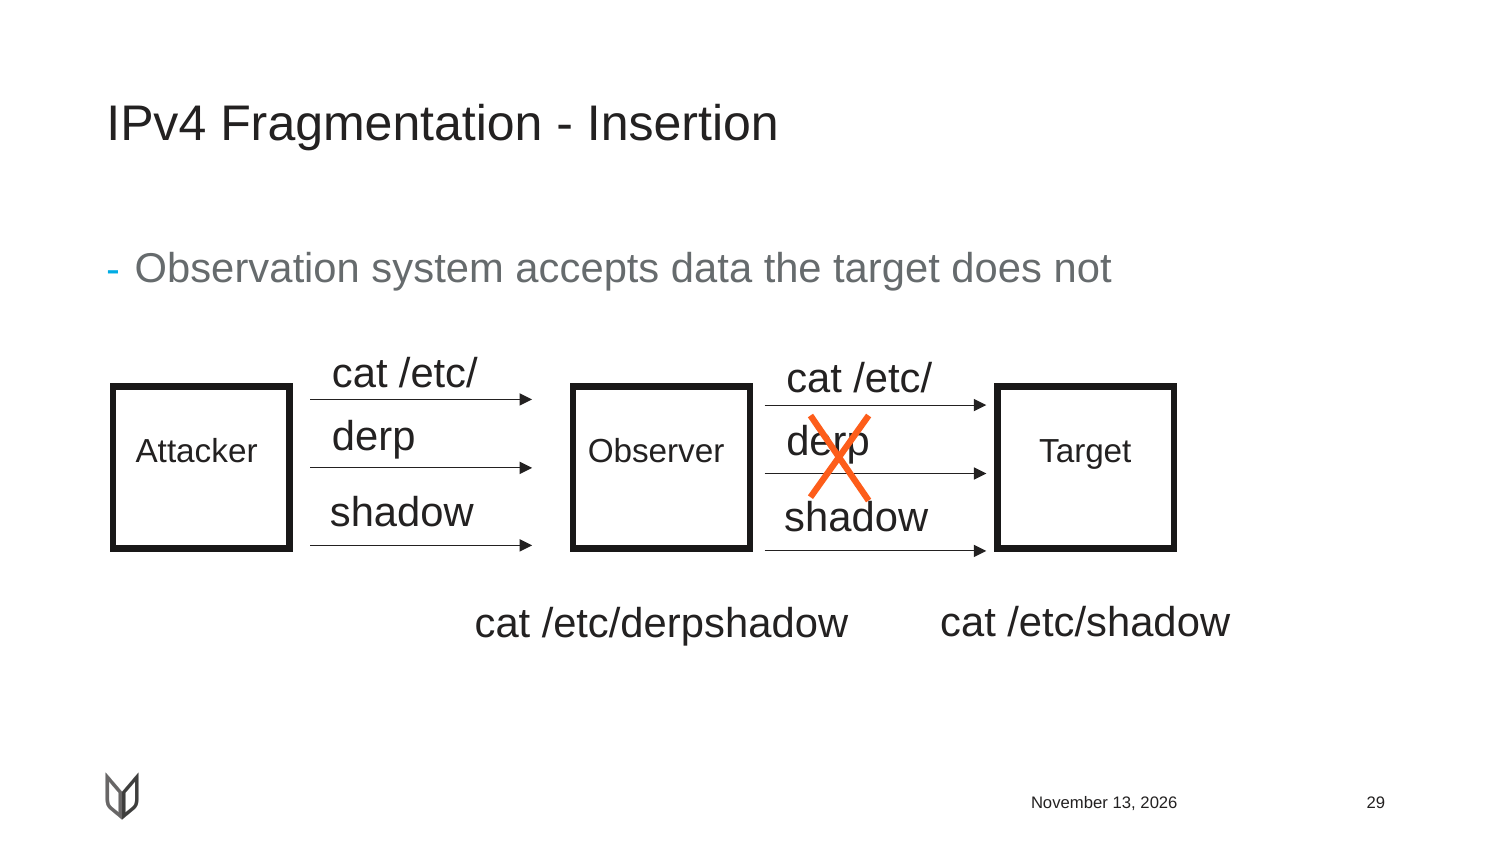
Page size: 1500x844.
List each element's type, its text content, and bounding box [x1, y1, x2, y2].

text_box [572, 385, 751, 549]
text_box cat /etc/ [317, 338, 514, 399]
text_box [996, 385, 1175, 549]
slide_number 29 [1324, 784, 1400, 815]
picture [105, 772, 139, 820]
text_box cat /etc/derpshadow [451, 588, 872, 654]
text_box Observer [573, 422, 750, 477]
text_box shadow [769, 482, 966, 548]
text_box cat /etc/ [771, 343, 968, 404]
text_box Target [1005, 422, 1166, 477]
title IPv4 Fragmentation - Insertion [106, 96, 1400, 220]
text_box derp [771, 406, 968, 472]
list Observation system accepts data the target does not [106, 246, 1400, 768]
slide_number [1016, 784, 1324, 815]
text_box shadow [315, 476, 512, 542]
text_box [112, 385, 291, 549]
text_box cat /etc/shadow [875, 587, 1296, 652]
text_box Attacker [120, 422, 281, 477]
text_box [810, 415, 869, 498]
text_box derp [317, 400, 514, 466]
